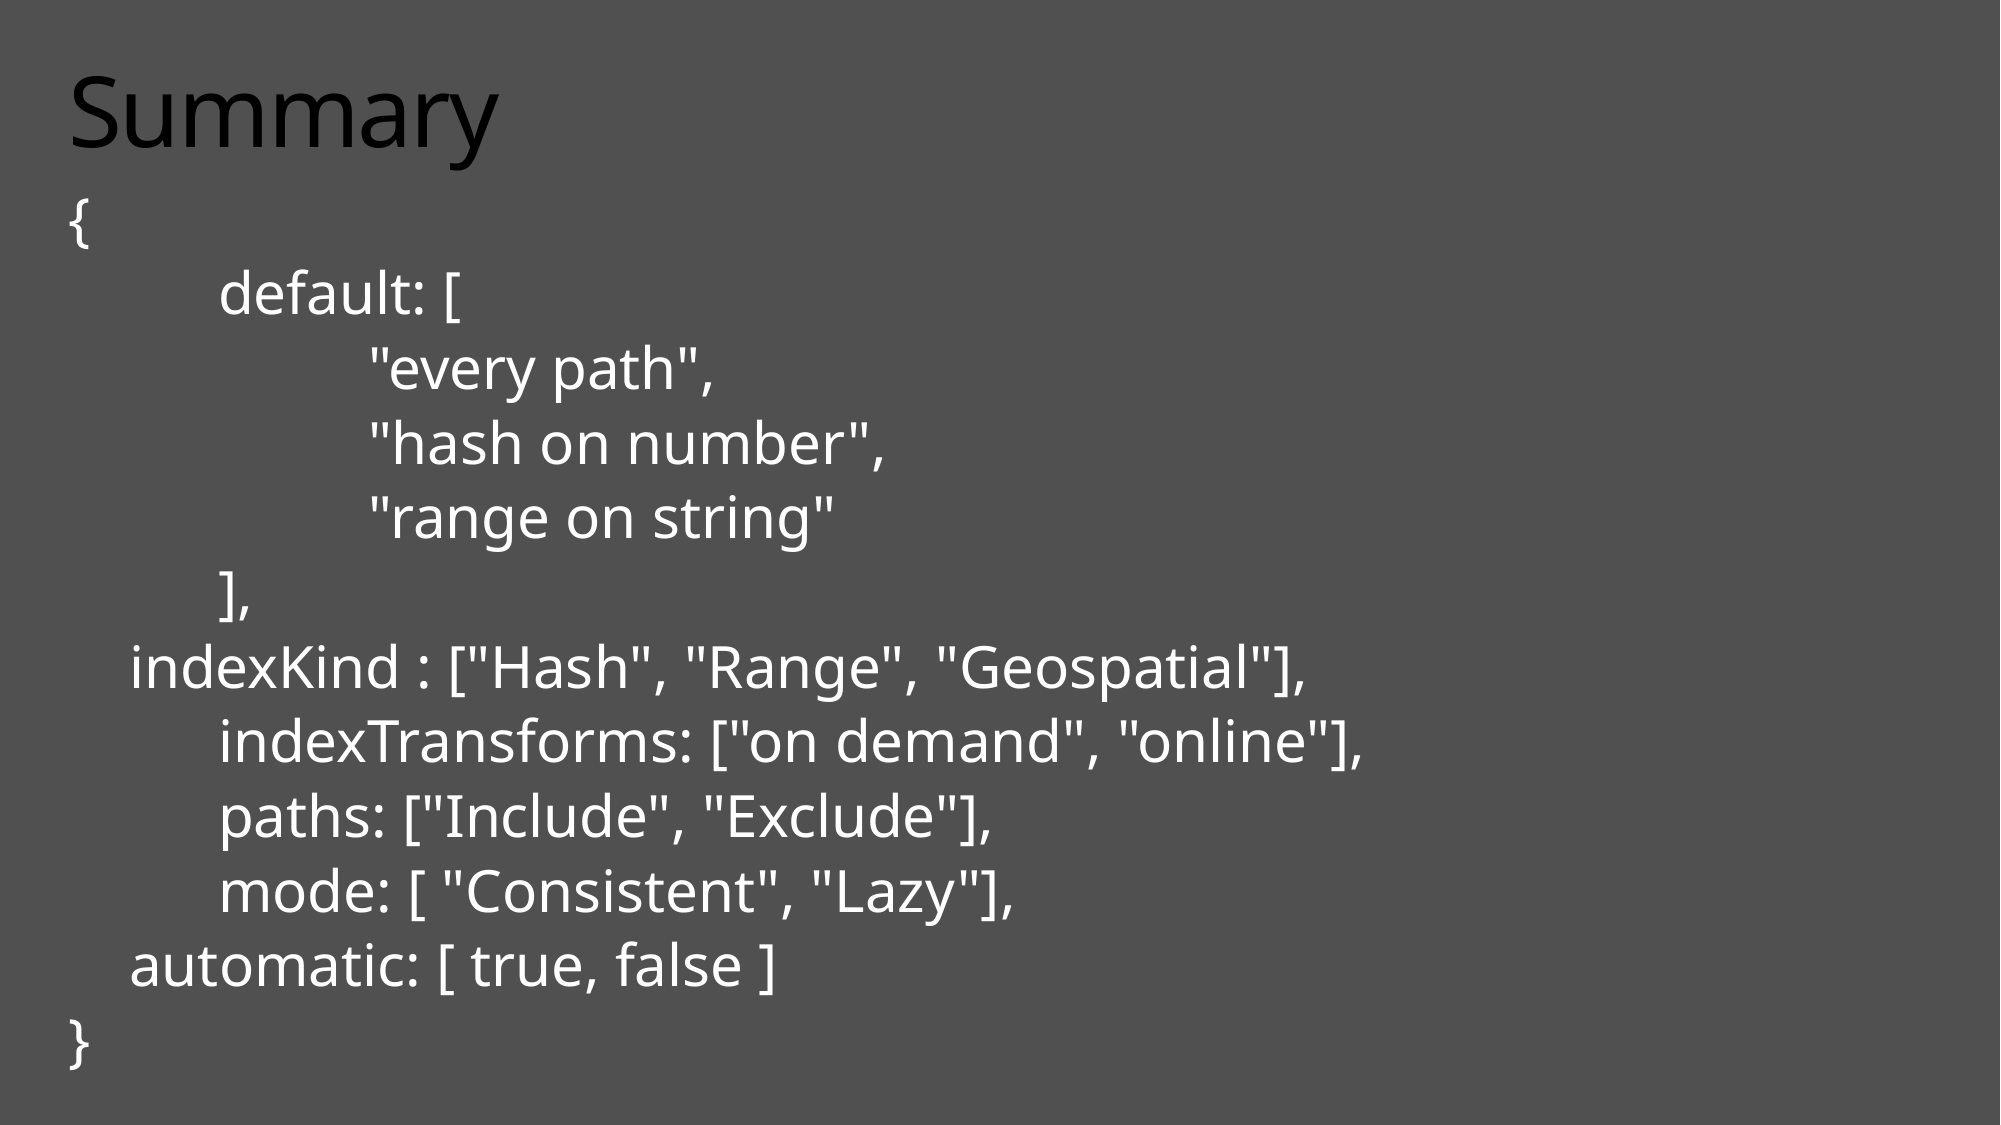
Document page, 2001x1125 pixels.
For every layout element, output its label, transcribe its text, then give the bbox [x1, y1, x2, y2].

list { default: [ "every path", "hash on number", "range on string" ], indexKind : ["Hash", "Range", "Geospatial"], indexTransforms: ["on demand", "online"], paths: ["Include", "Exclude"], mode: [ "Consistent", "Lazy"], automatic: [ true, false ] } [44, 174, 1956, 1125]
title Summary [44, 47, 1957, 196]
